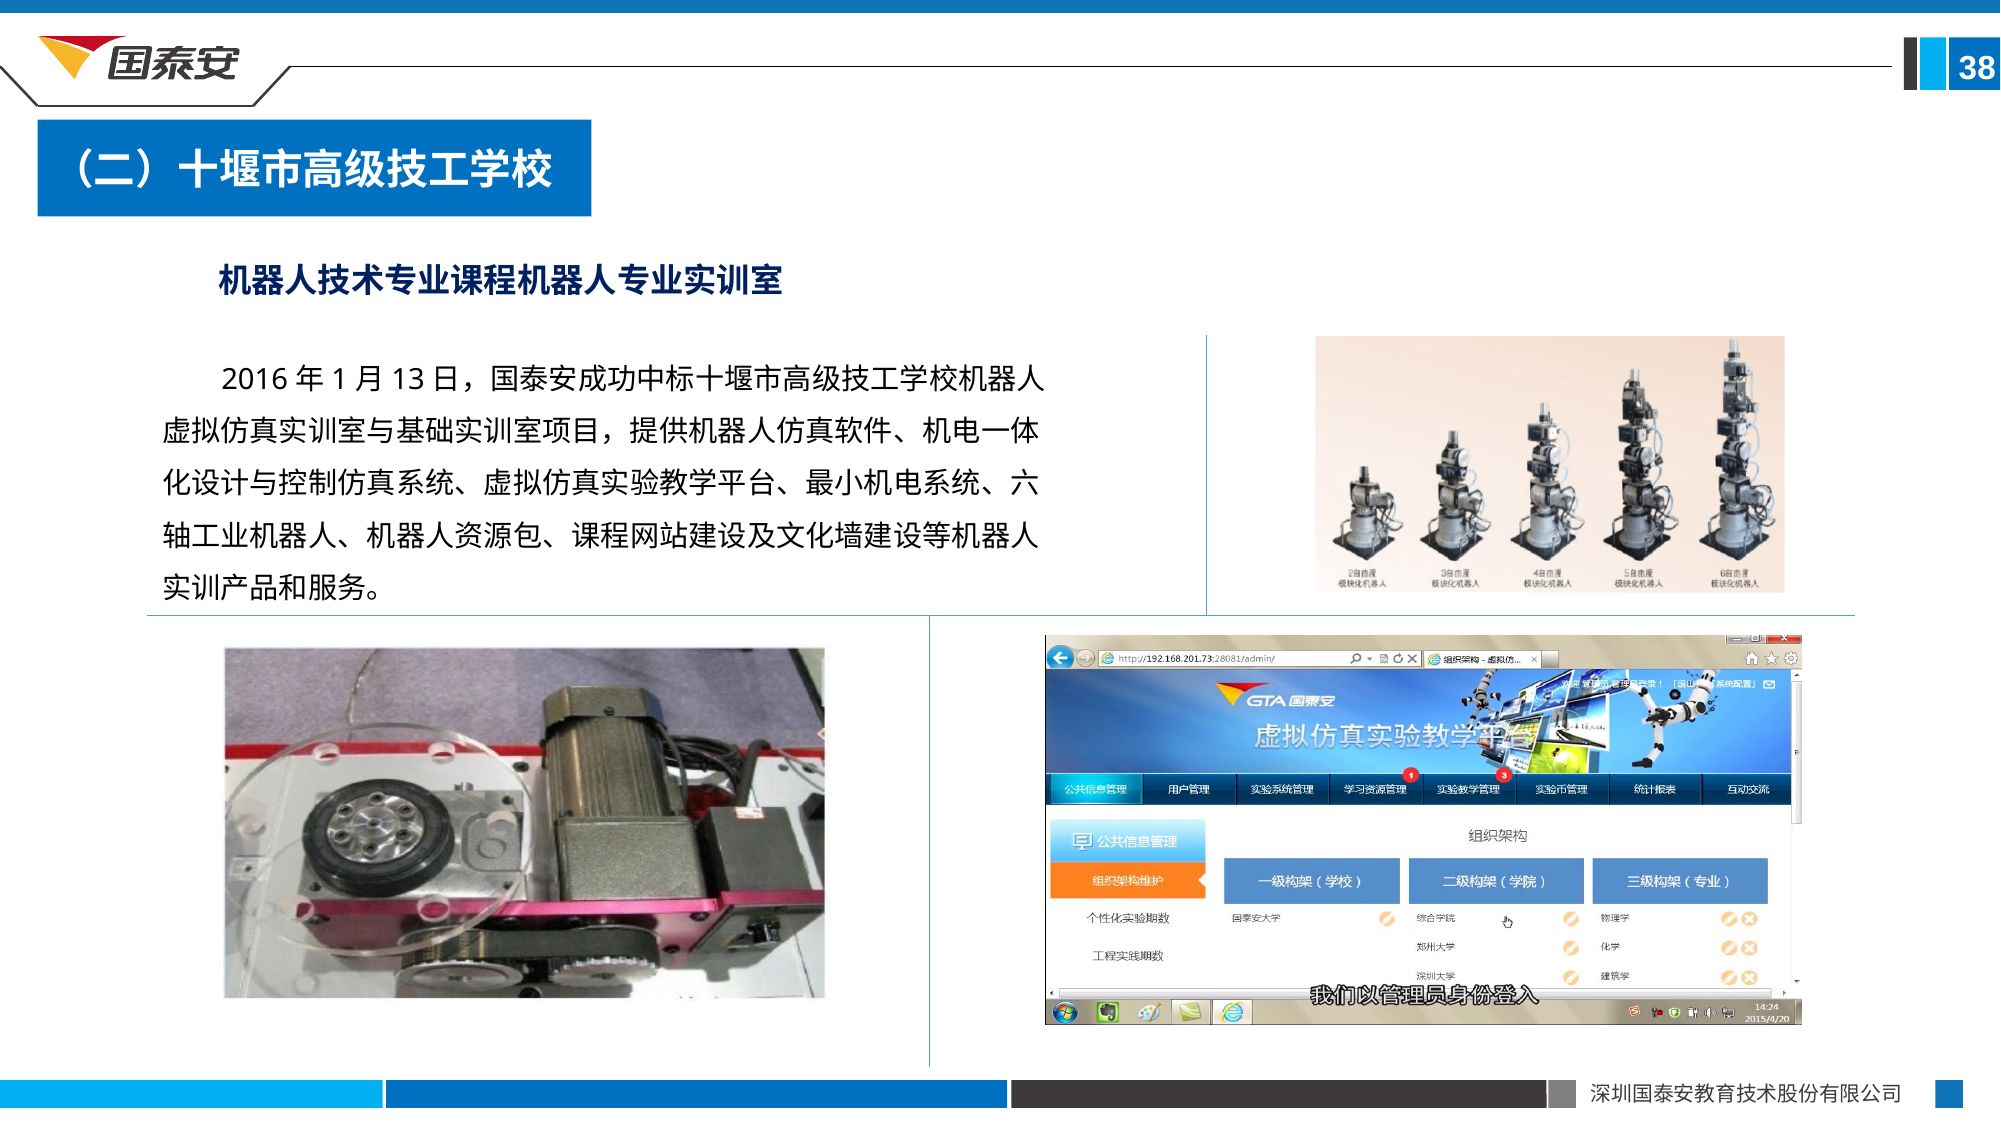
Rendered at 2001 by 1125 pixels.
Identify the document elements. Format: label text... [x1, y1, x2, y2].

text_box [0, 66, 290, 106]
text_box （二）十堰市高级技工学校 [37, 119, 592, 217]
text_box 2016年1月13日，国泰安成功中标十堰市高级技工学校机器人虚拟仿真实训室与基础实训室项目，提供机器人仿真软件、机电一体化设计与控制仿真系统、虚拟仿真实验教学平台、最小机电系统、六轴工业机器人、机器人资源包、课程网站建设及文化墙建设等机器人实训产品和服务。 [147, 335, 1075, 612]
picture [1045, 635, 1802, 1025]
text_box 38 [1944, 38, 2000, 94]
text_box 机器人技术专业课程机器人专业实训室 [203, 251, 1172, 307]
picture [222, 644, 830, 1002]
picture [1304, 335, 1787, 598]
